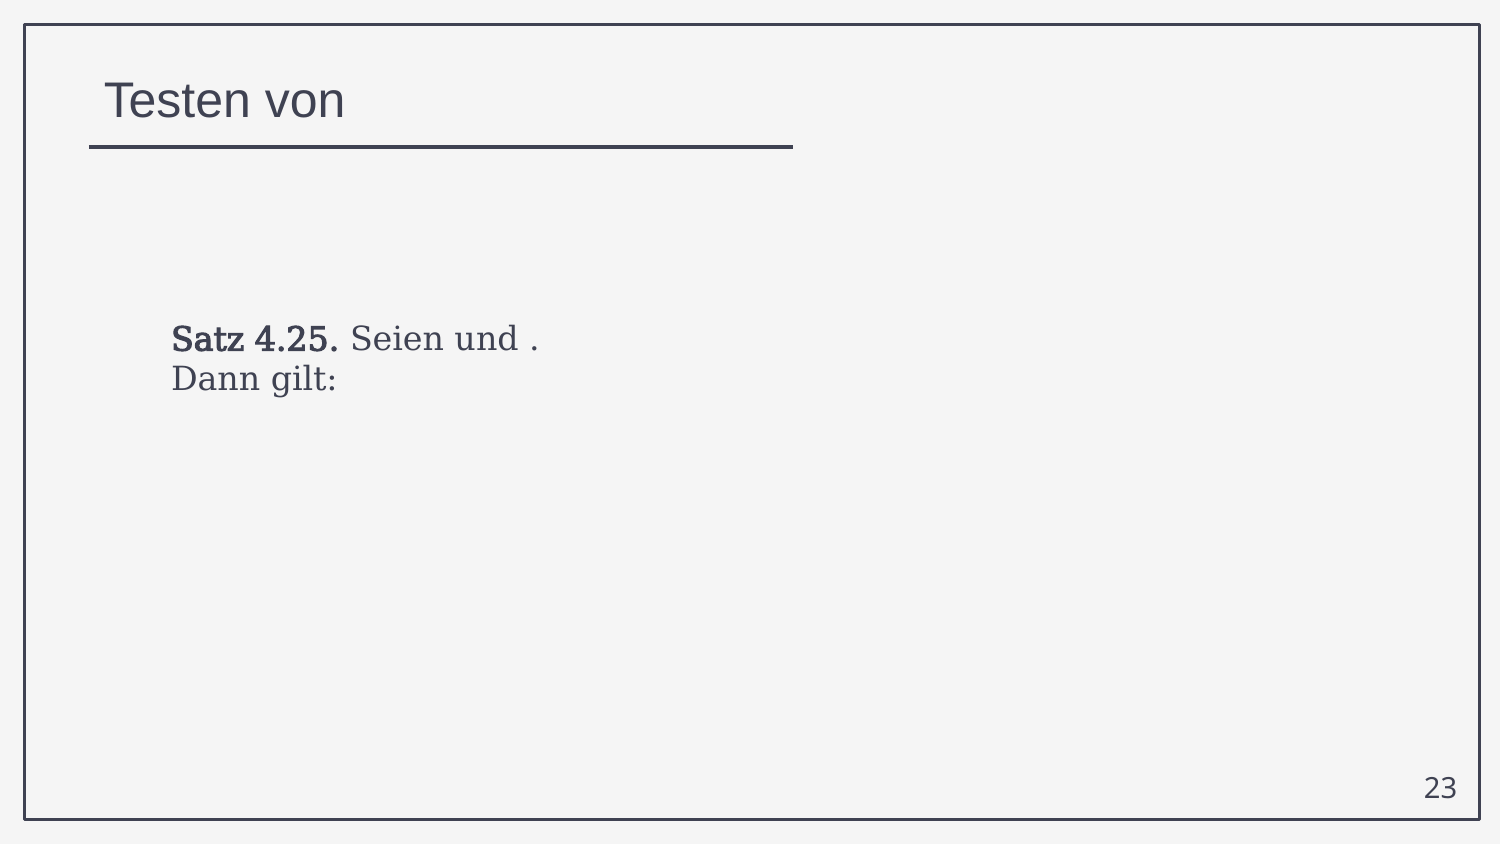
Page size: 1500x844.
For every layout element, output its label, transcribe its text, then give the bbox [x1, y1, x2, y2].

text_box 23 [1409, 762, 1489, 812]
